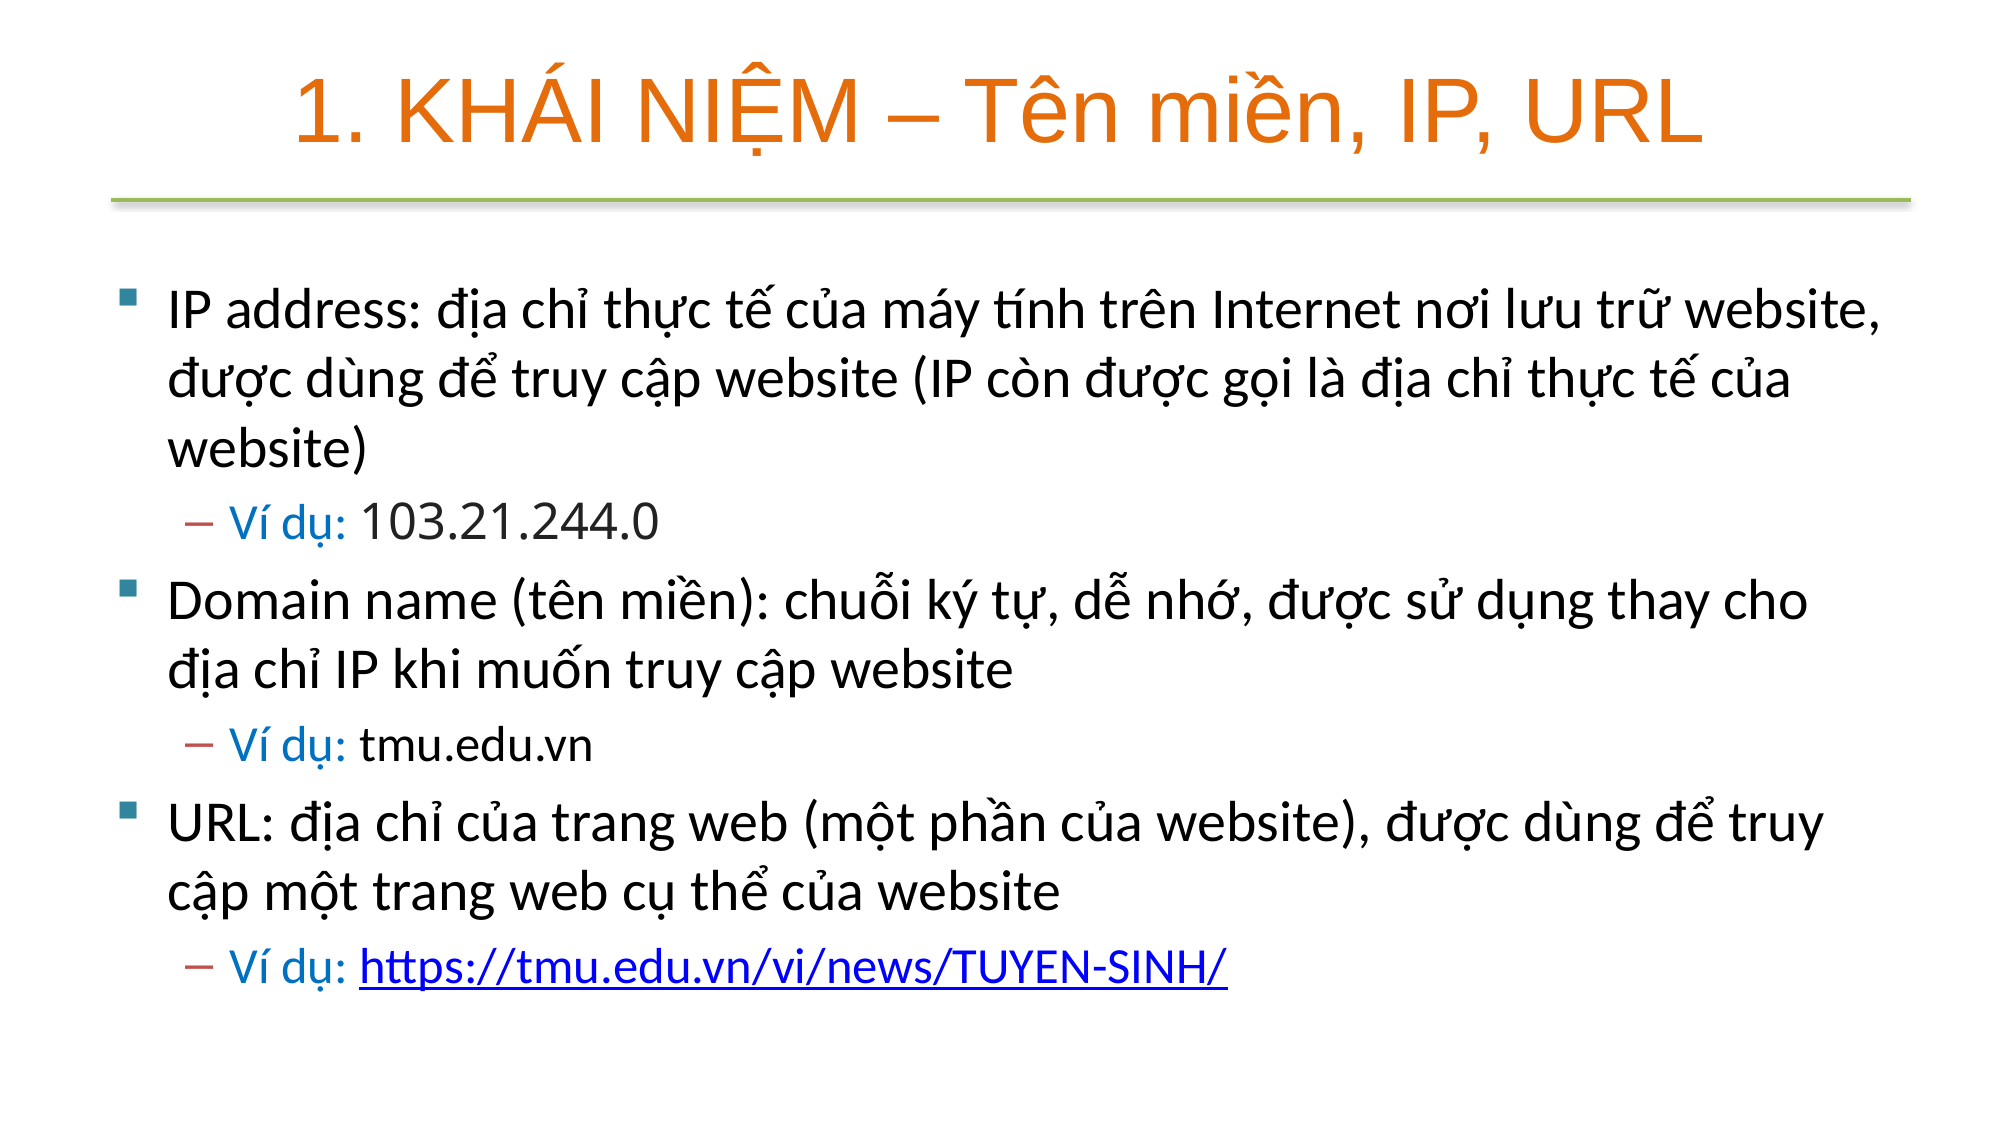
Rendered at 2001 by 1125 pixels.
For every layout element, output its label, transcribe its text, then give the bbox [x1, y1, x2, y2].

title 1. KHÁI NIỆM – Tên miền, IP, URL [99, 12, 1900, 200]
list IP address: địa chỉ thực tế của máy tính trên Internet nơi lưu trữ website, được dùng để truy cập website (IP còn được gọi là địa chỉ thực tế của website) Ví dụ: 103.21.244.0 Domain name (tên miền): chuỗi ký tự, dễ nhớ, được sử dụng thay cho địa chỉ IP khi muốn truy cập website Ví dụ: tmu.edu.vn URL: địa chỉ của trang web (một phần của website), được dùng để truy cập một trang web cụ thể của website Ví dụ: https://tmu.edu.vn/vi/news/TUYEN-SINH/ [99, 262, 1900, 1005]
